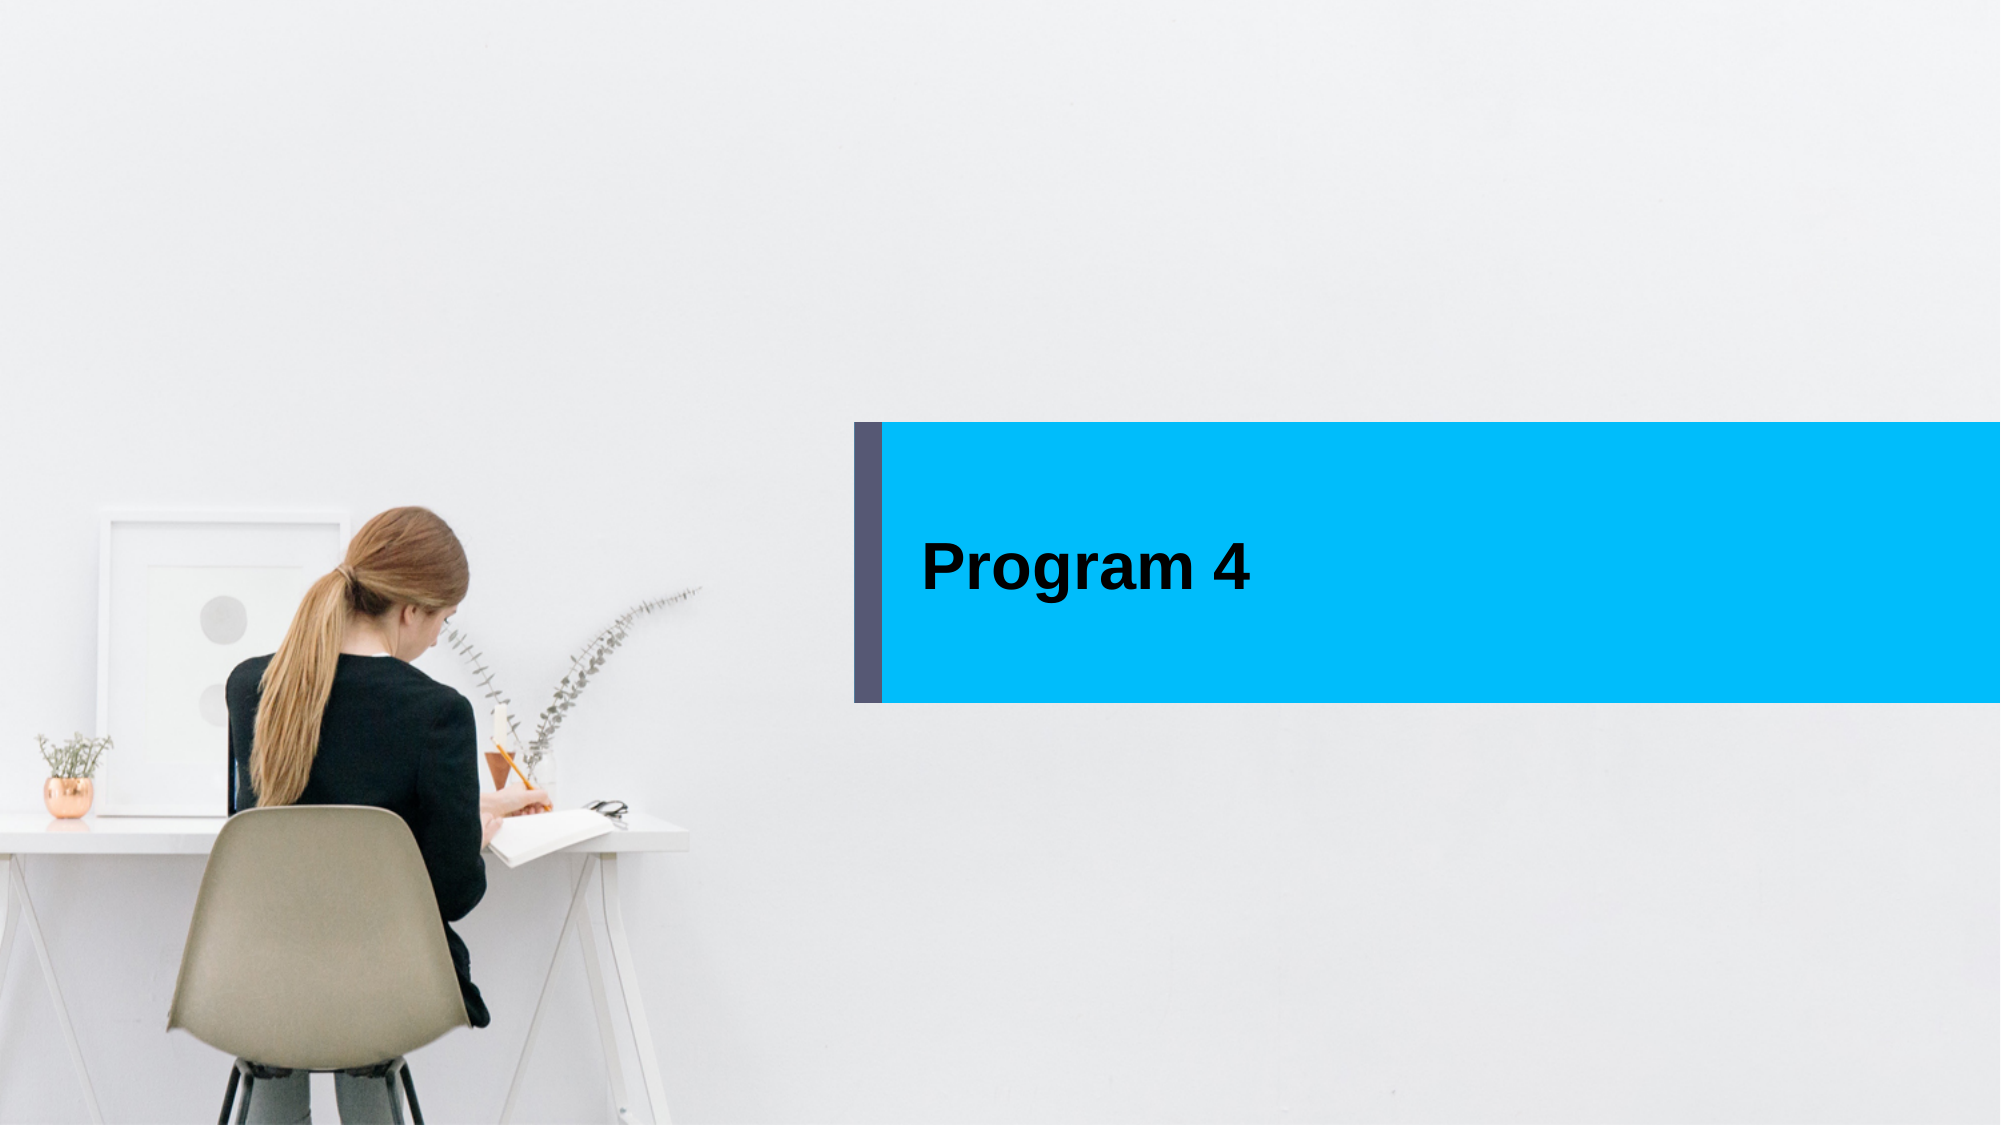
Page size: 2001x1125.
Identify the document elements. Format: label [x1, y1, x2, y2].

text_box [854, 422, 2000, 703]
picture [0, 0, 2001, 1125]
